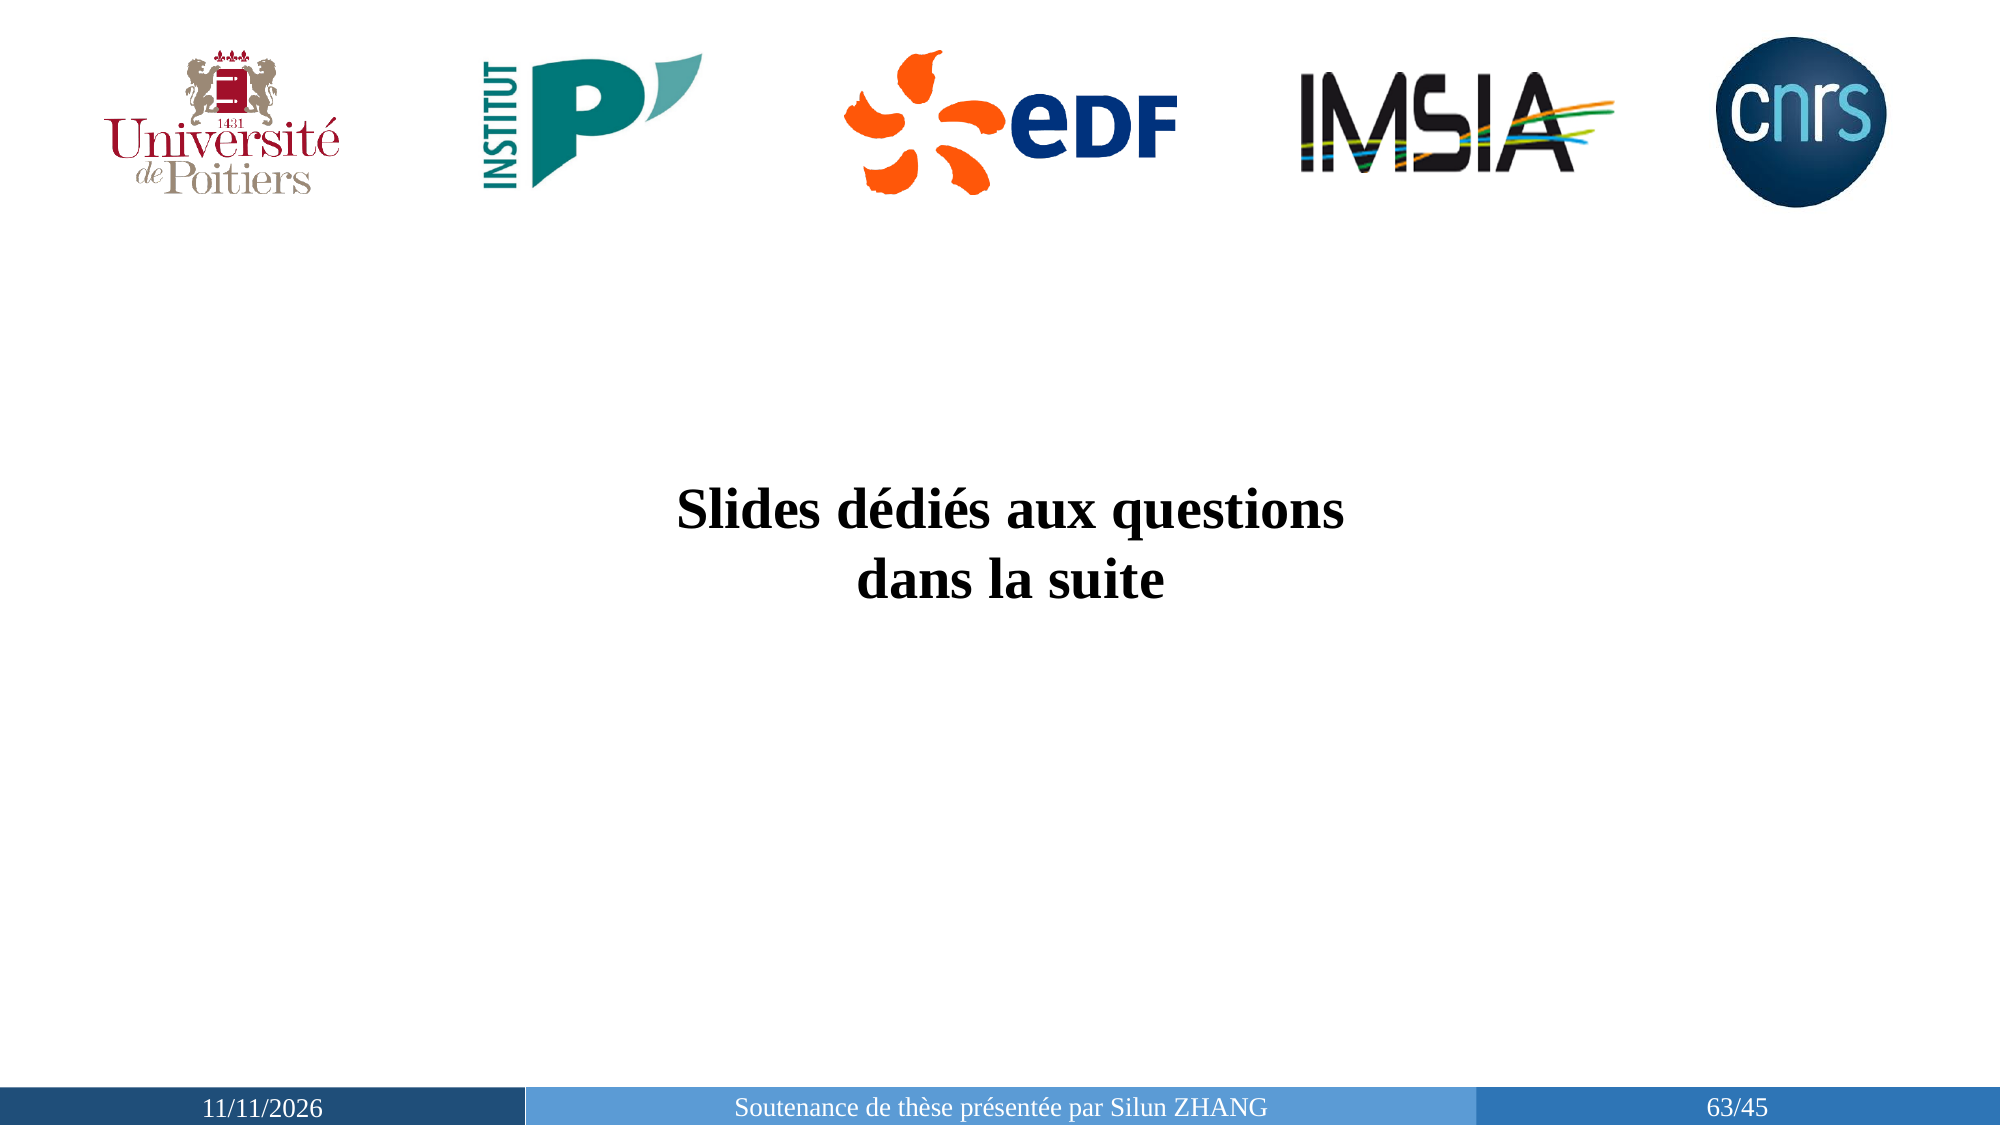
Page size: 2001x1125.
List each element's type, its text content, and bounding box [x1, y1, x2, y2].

footer Soutenance de thèse présentée par Silun ZHANG [526, 1087, 1477, 1125]
text_box Slides dédiés aux questions dans la suite [581, 394, 1441, 686]
slide_number 63/45 [1477, 1087, 2000, 1125]
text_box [104, 30, 1893, 214]
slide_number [0, 1087, 525, 1125]
